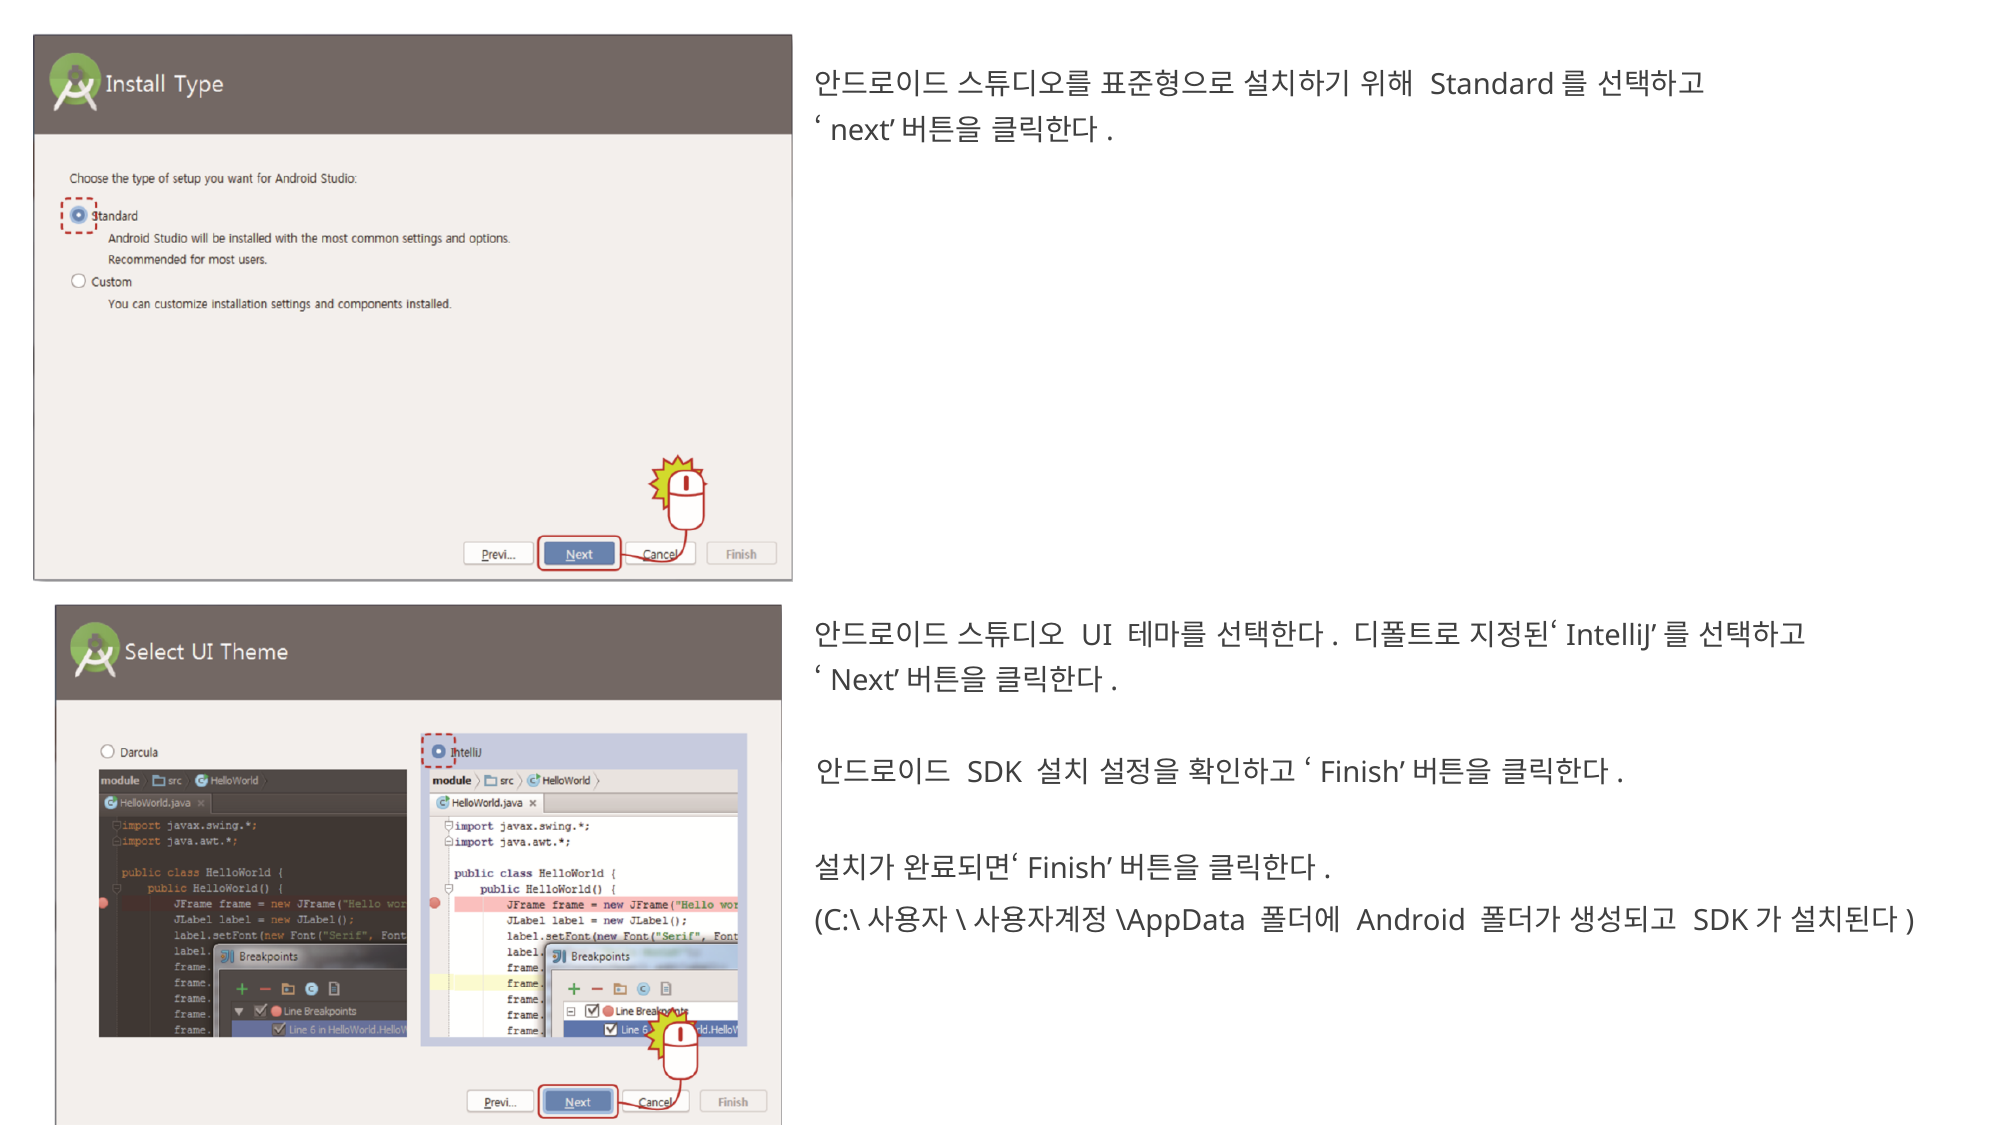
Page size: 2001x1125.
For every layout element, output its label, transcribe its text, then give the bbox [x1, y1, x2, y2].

text_box 안드로이드 스튜디오를 표준형으로 설치하기 위해 Standard를 선택하고 ‘next’버튼을 클릭한다. [814, 54, 1816, 138]
text_box 설치가 완료되면‘Finish’버튼을 클릭한다. (C:\사용자\사용자계정\AppData 폴더에 Android 폴더가 생성되고 SDK가 설치된다) [814, 838, 1972, 922]
picture [32, 33, 793, 582]
picture [54, 604, 782, 1125]
text_box 안드로이드 SDK 설치 설정을 확인하고 ‘Finish’버튼을 클릭한다. [816, 742, 1814, 826]
text_box 안드로이드 스튜디오 UI 테마를 선택한다. 디폴트로 지정된‘IntelliJ’를 선택하고 ‘Next’버튼을 클릭한다. [814, 604, 1886, 688]
